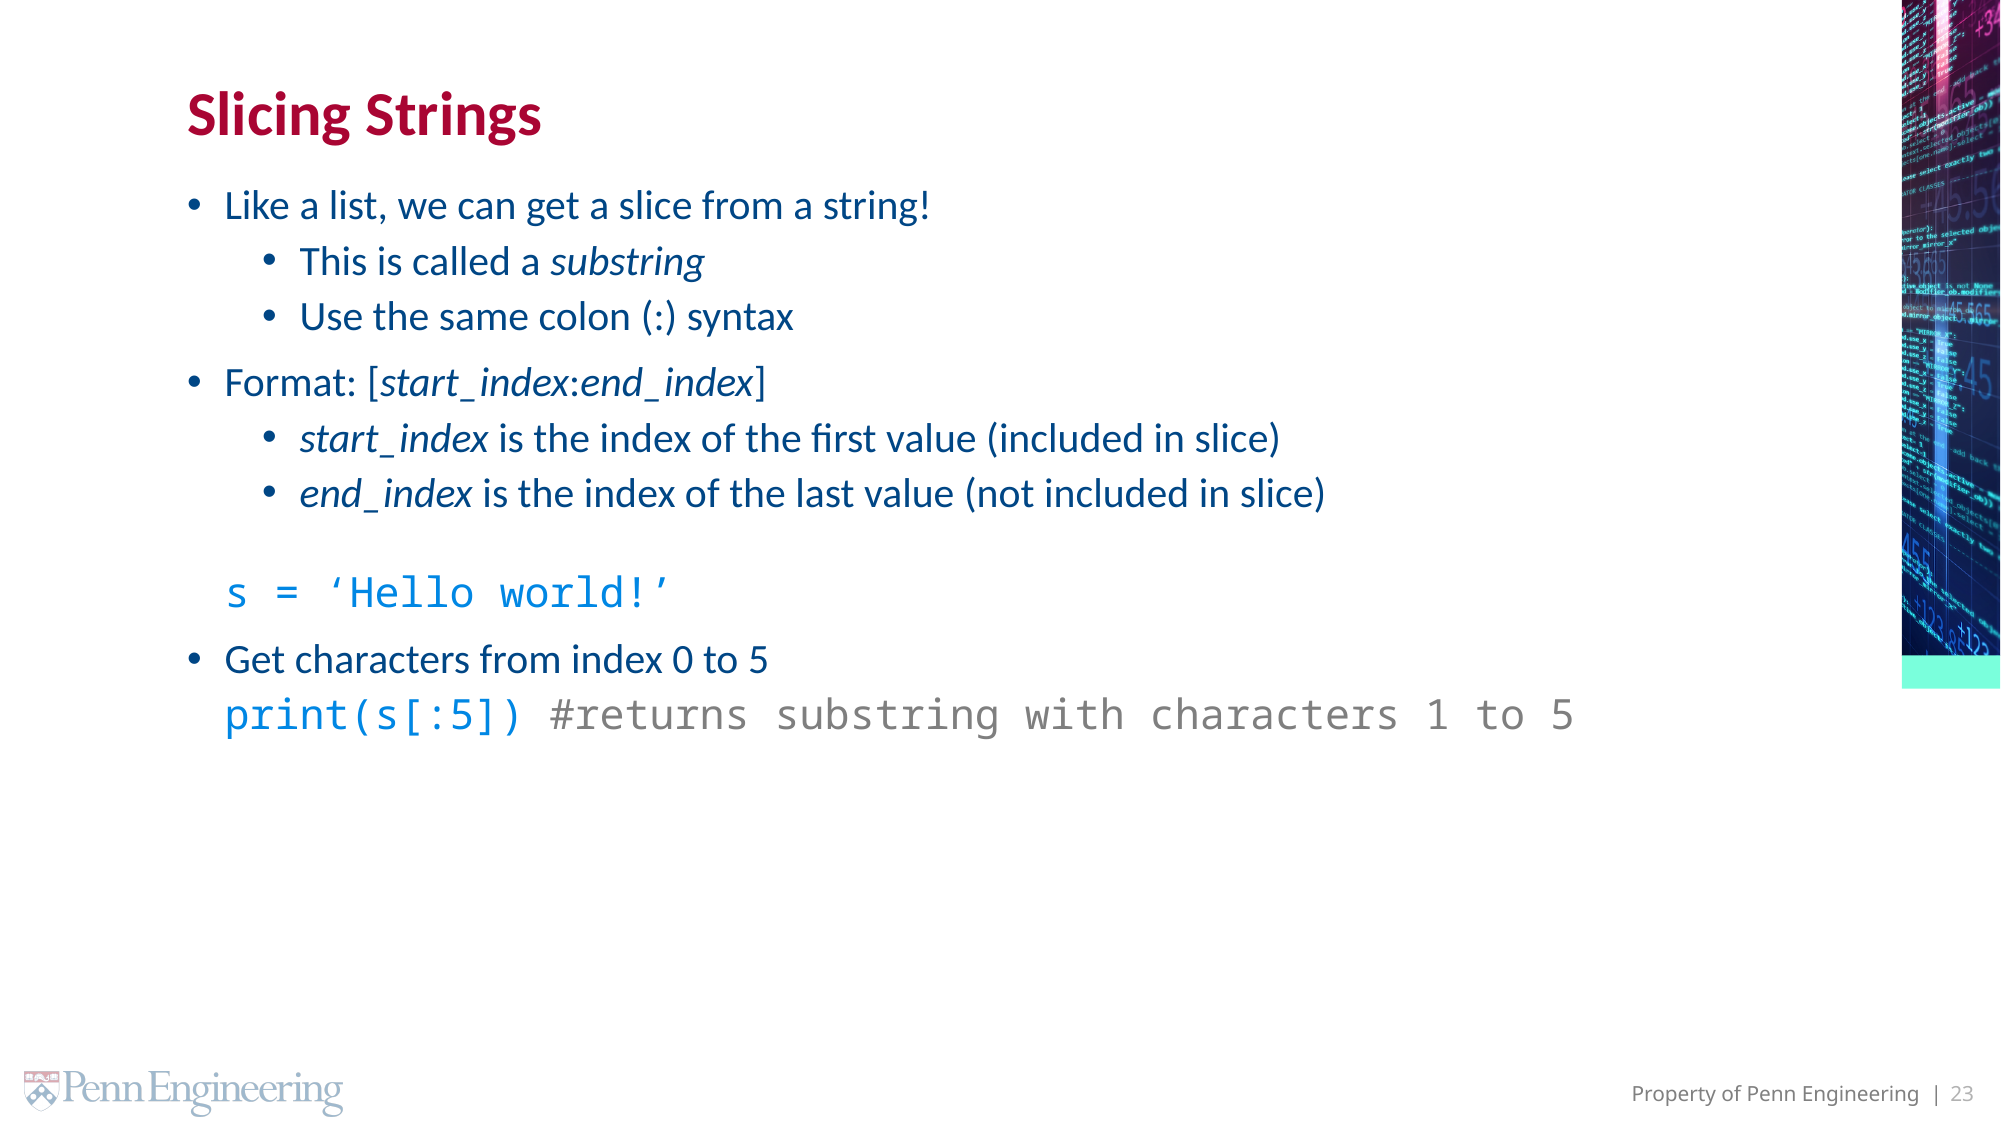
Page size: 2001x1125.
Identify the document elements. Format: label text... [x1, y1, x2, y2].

title Slicing Strings [187, 54, 1871, 176]
picture [1901, 0, 2001, 655]
text_box [362, 275, 1638, 838]
slide_number 23 [1935, 1065, 2000, 1125]
list Like a list, we can get a slice from a string! This is called a substring Use the same colon (:) syntax Format: [start_index:end_index] start_index is the index of the first value (included in slice) end_index is the index of the last value (not included in slice) s = ‘Hello world!’ Get characters from index 0 to 5 print(s[:5]) #returns substring with characters 1 to 5 [187, 184, 1871, 868]
